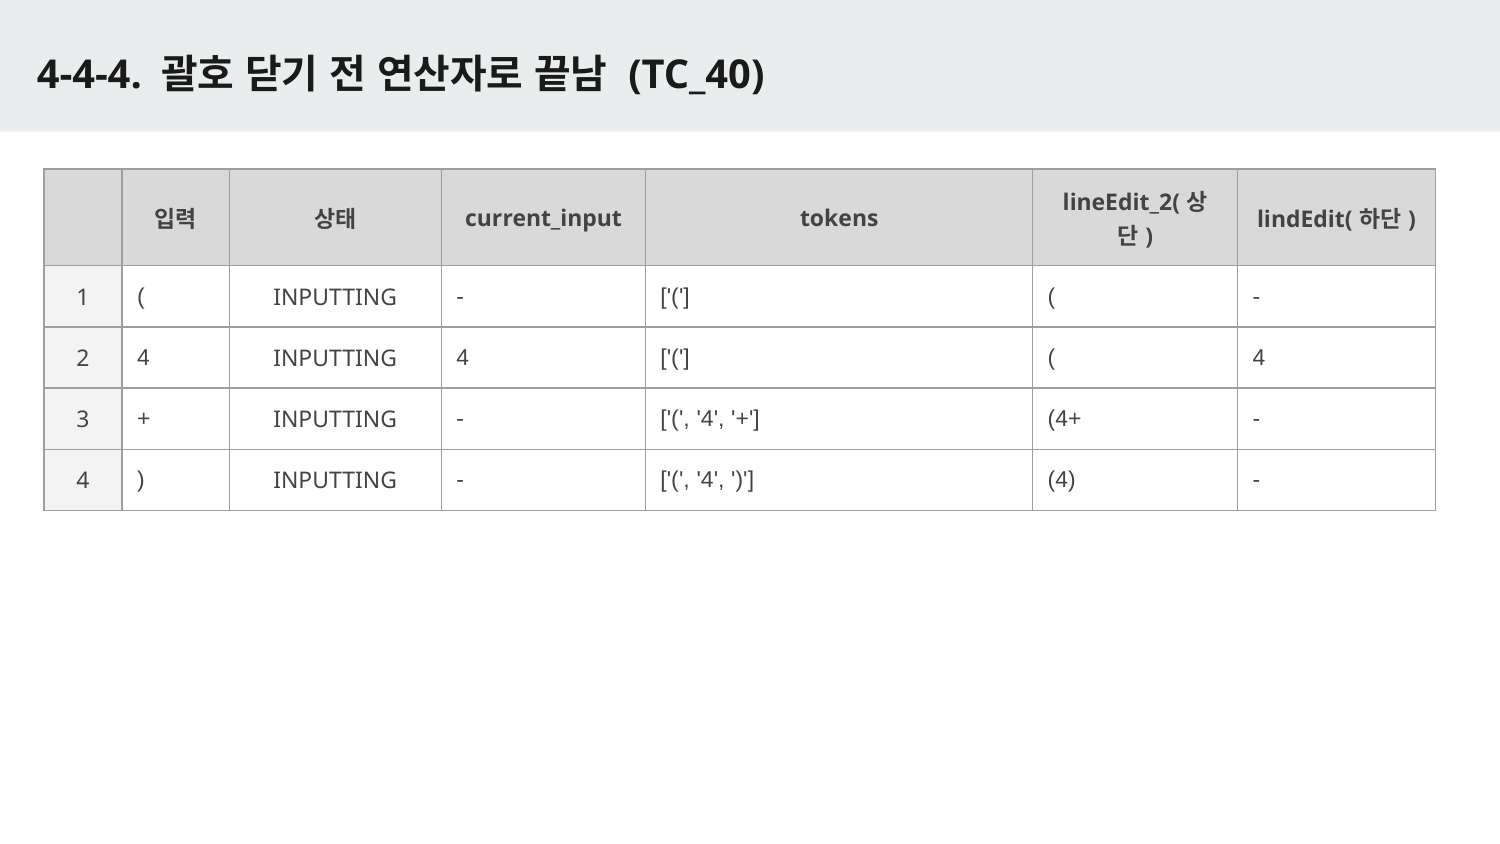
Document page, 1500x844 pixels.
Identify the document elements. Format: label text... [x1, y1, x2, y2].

table_cell ( [1033, 328, 1237, 387]
table_cell ['('] [646, 328, 1032, 387]
table_cell INPUTTING [230, 450, 441, 510]
table_cell 2 [45, 328, 121, 387]
table_header current_input [442, 170, 645, 265]
table_cell 1 [45, 266, 121, 326]
table_header tokens [646, 170, 1032, 265]
table_cell INPUTTING [230, 266, 441, 326]
table_cell 4 [442, 328, 645, 387]
table_header [45, 170, 121, 265]
table_cell ['(', '4', '+'] [646, 389, 1032, 449]
table_cell (4+ [1033, 389, 1237, 449]
table_cell 3 [45, 389, 121, 449]
table_cell 4 [123, 328, 229, 387]
table_cell ( [1033, 266, 1237, 326]
table_cell ['('] [646, 266, 1032, 326]
table_header 입력 [123, 170, 229, 265]
table_cell (4) [1033, 450, 1237, 510]
table_cell - [1238, 266, 1435, 326]
table_header lindEdit(하단) [1238, 170, 1435, 265]
table_cell 4 [1238, 328, 1435, 387]
table_cell INPUTTING [230, 389, 441, 449]
table_cell - [442, 389, 645, 449]
table_cell - [442, 266, 645, 326]
table_cell - [1238, 450, 1435, 510]
table_header lineEdit_2(상단) [1033, 170, 1237, 265]
table_cell ['(', '4', ')'] [646, 450, 1032, 510]
table_cell ) [123, 450, 229, 510]
table_cell - [1238, 389, 1435, 449]
table_cell + [123, 389, 229, 449]
table_header 상태 [230, 170, 441, 265]
table_cell 4 [45, 450, 121, 510]
table_cell INPUTTING [230, 328, 441, 387]
table_cell ( [123, 266, 229, 326]
title 4-4-4. 괄호 닫기 전 연산자로 끝남 (TC_40) [21, 27, 1284, 116]
table_cell - [442, 450, 645, 510]
